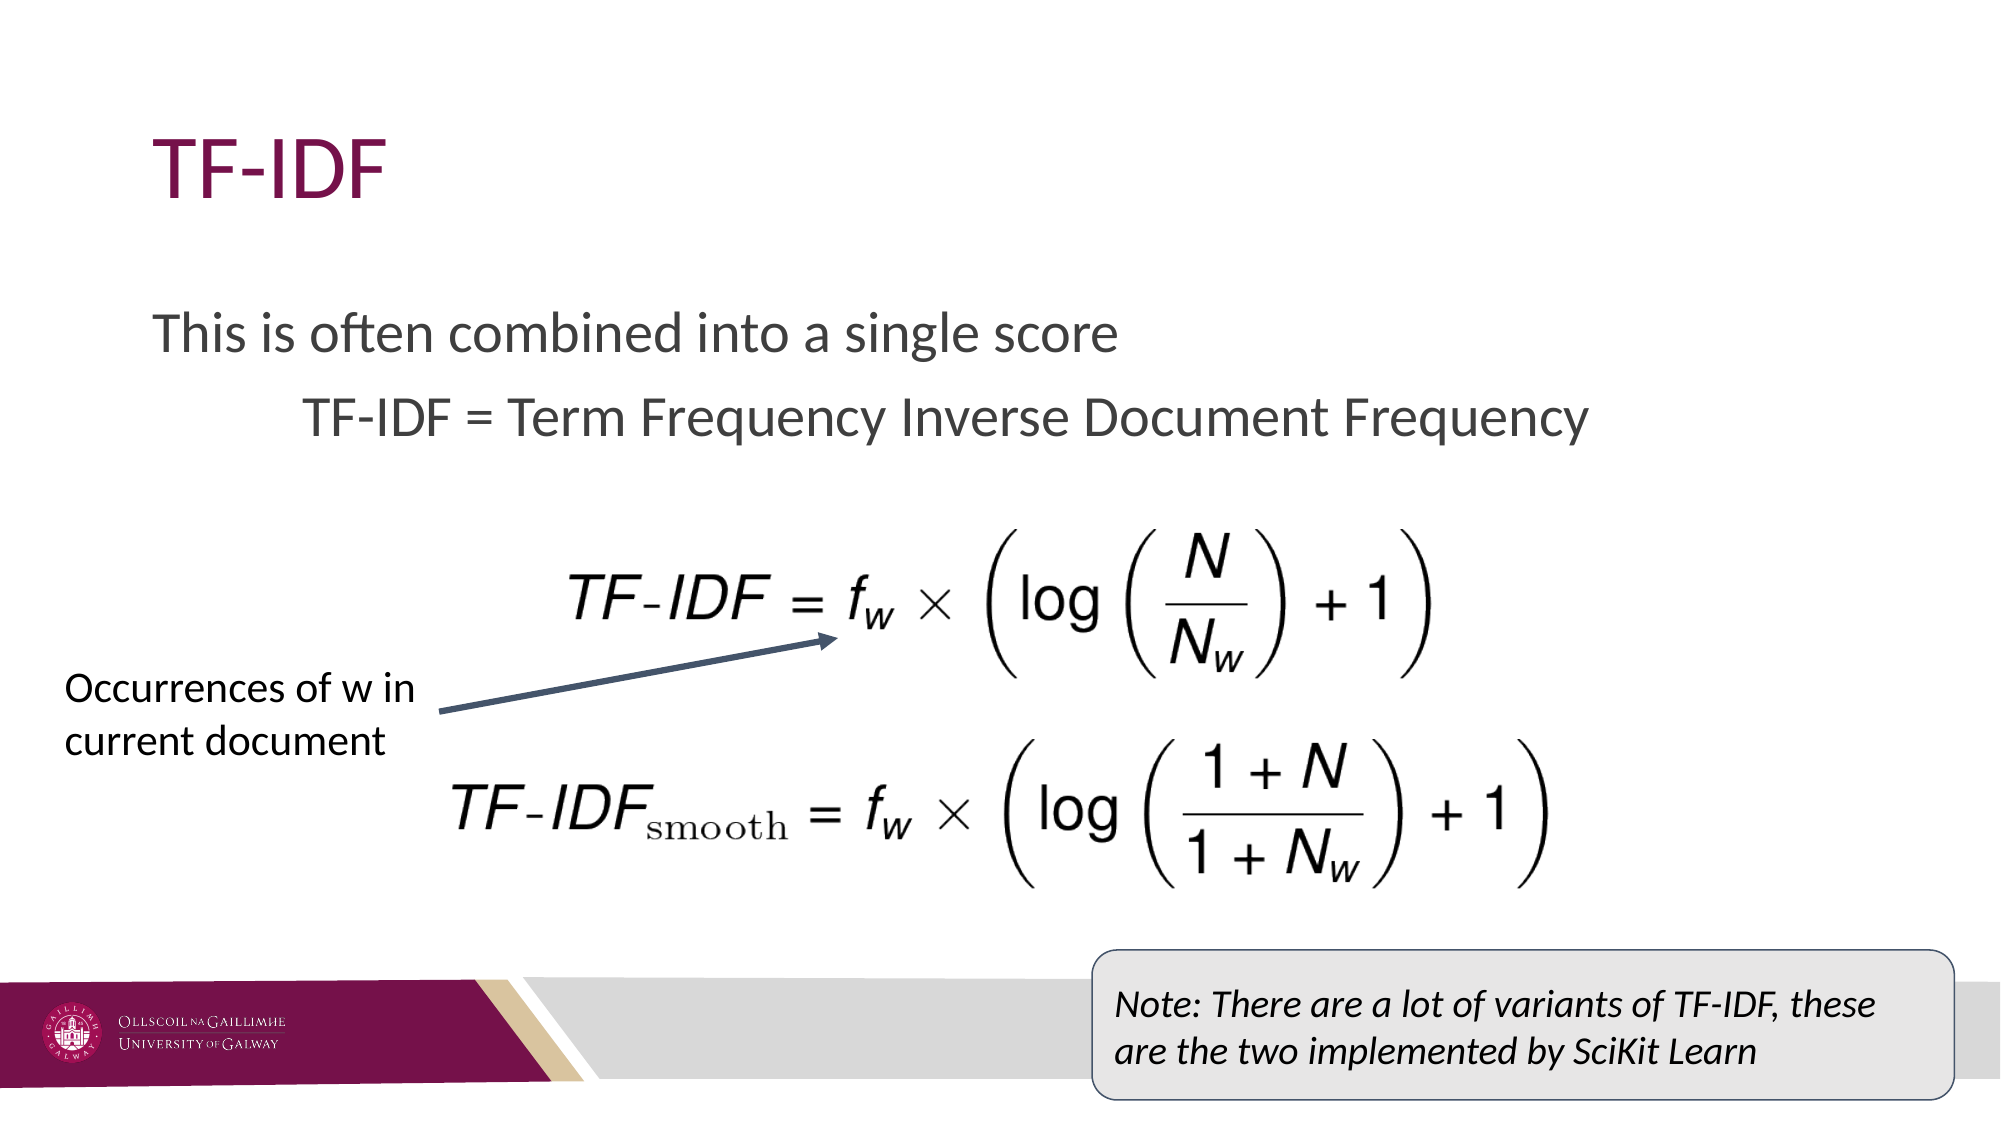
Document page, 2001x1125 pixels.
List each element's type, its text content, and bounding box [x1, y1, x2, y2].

text_box Note: There are a lot of variants of TF-IDF, these are the two implemented by SciKit Learn [1092, 949, 1955, 1100]
list This is often combined into a single score TF-IDF = Term Frequency Inverse Document Frequency [137, 287, 1863, 913]
text_box Occurrences of w in current document [49, 644, 440, 780]
picture [568, 529, 1432, 680]
title TF-IDF [137, 59, 1863, 278]
picture [450, 739, 1549, 891]
picture [42, 1002, 285, 1063]
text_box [438, 637, 839, 713]
